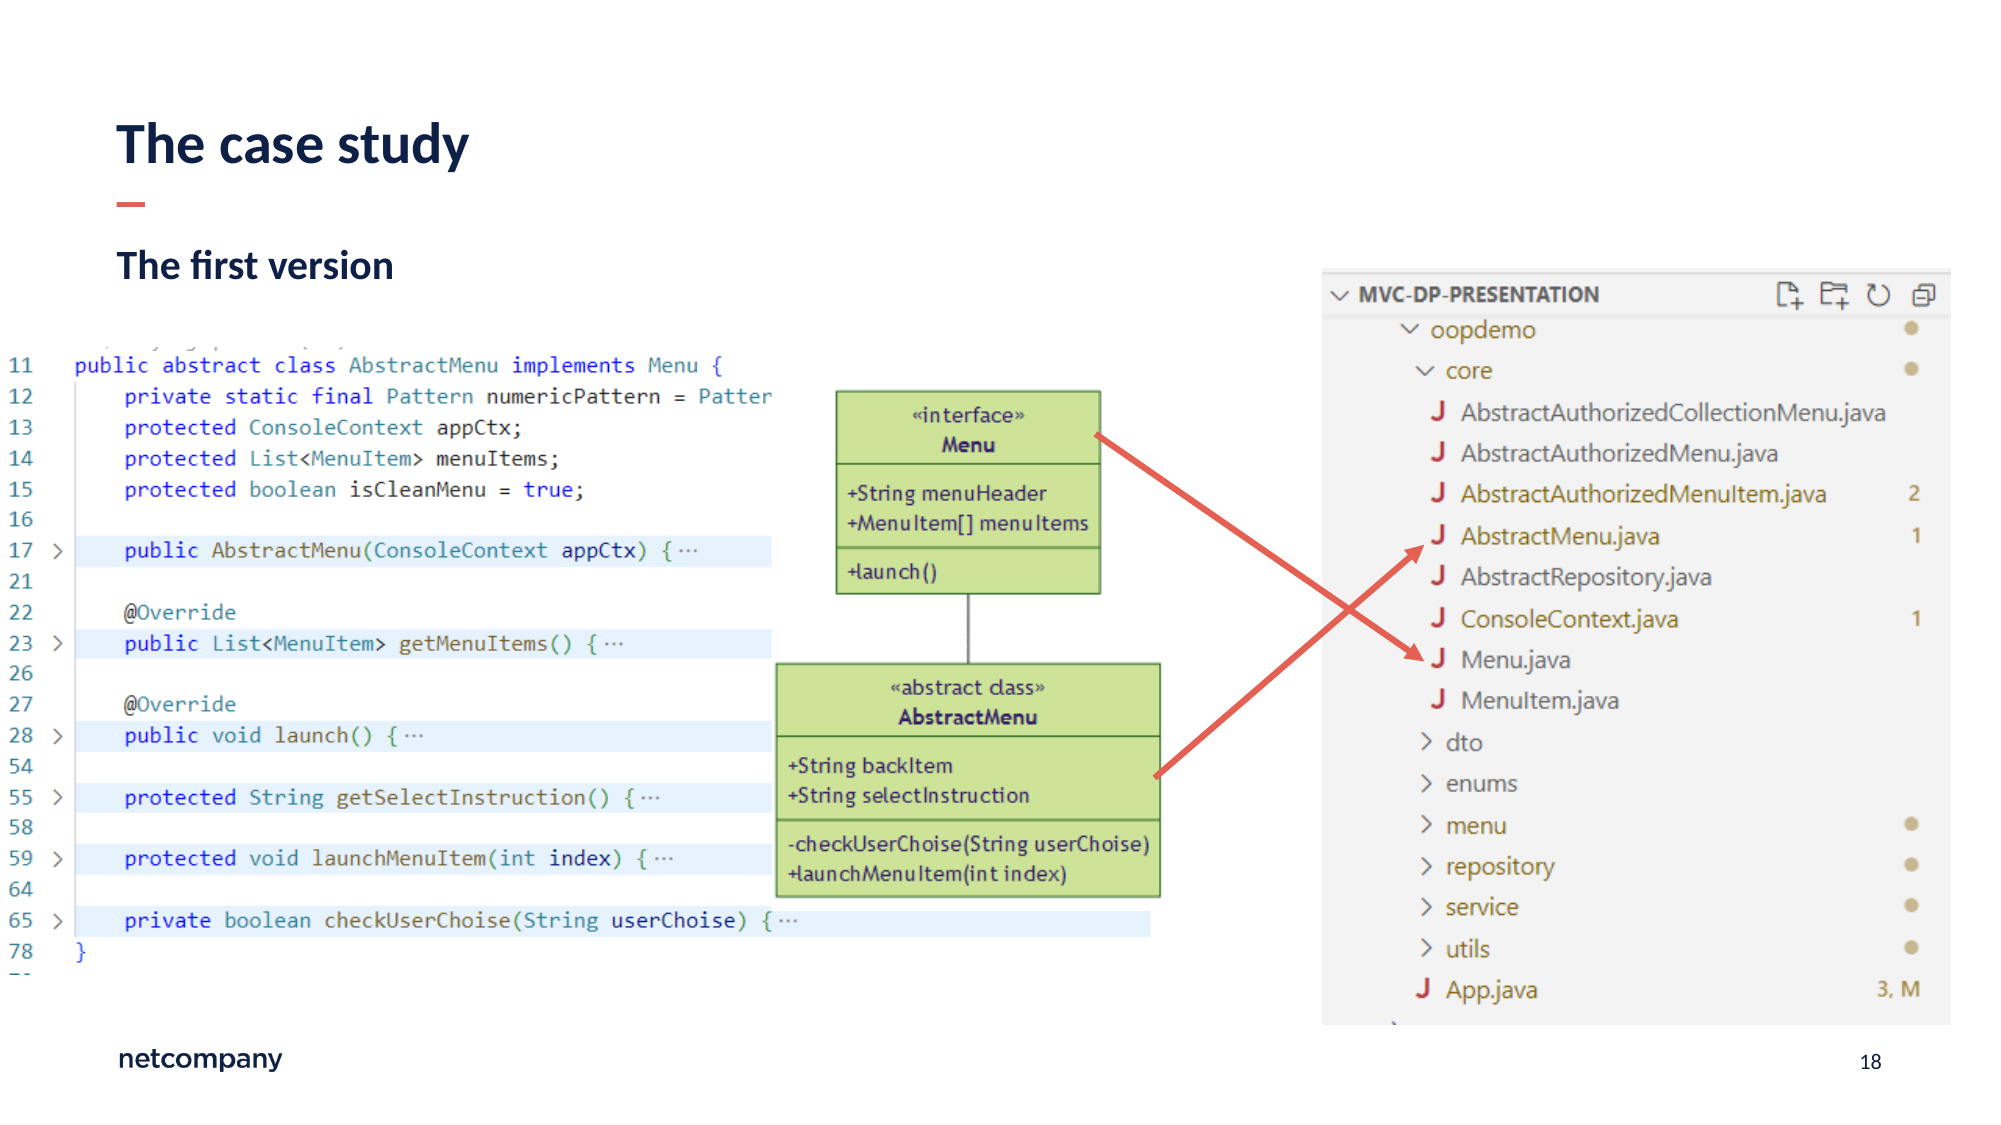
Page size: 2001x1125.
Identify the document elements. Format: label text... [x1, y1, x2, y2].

picture [0, 347, 1171, 976]
picture [1321, 268, 1951, 1025]
picture [118, 1049, 284, 1072]
title The case study [116, 100, 1879, 175]
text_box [1154, 544, 1425, 778]
text_box The first version [116, 237, 390, 313]
picture [116, 202, 145, 207]
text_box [1095, 433, 1425, 662]
